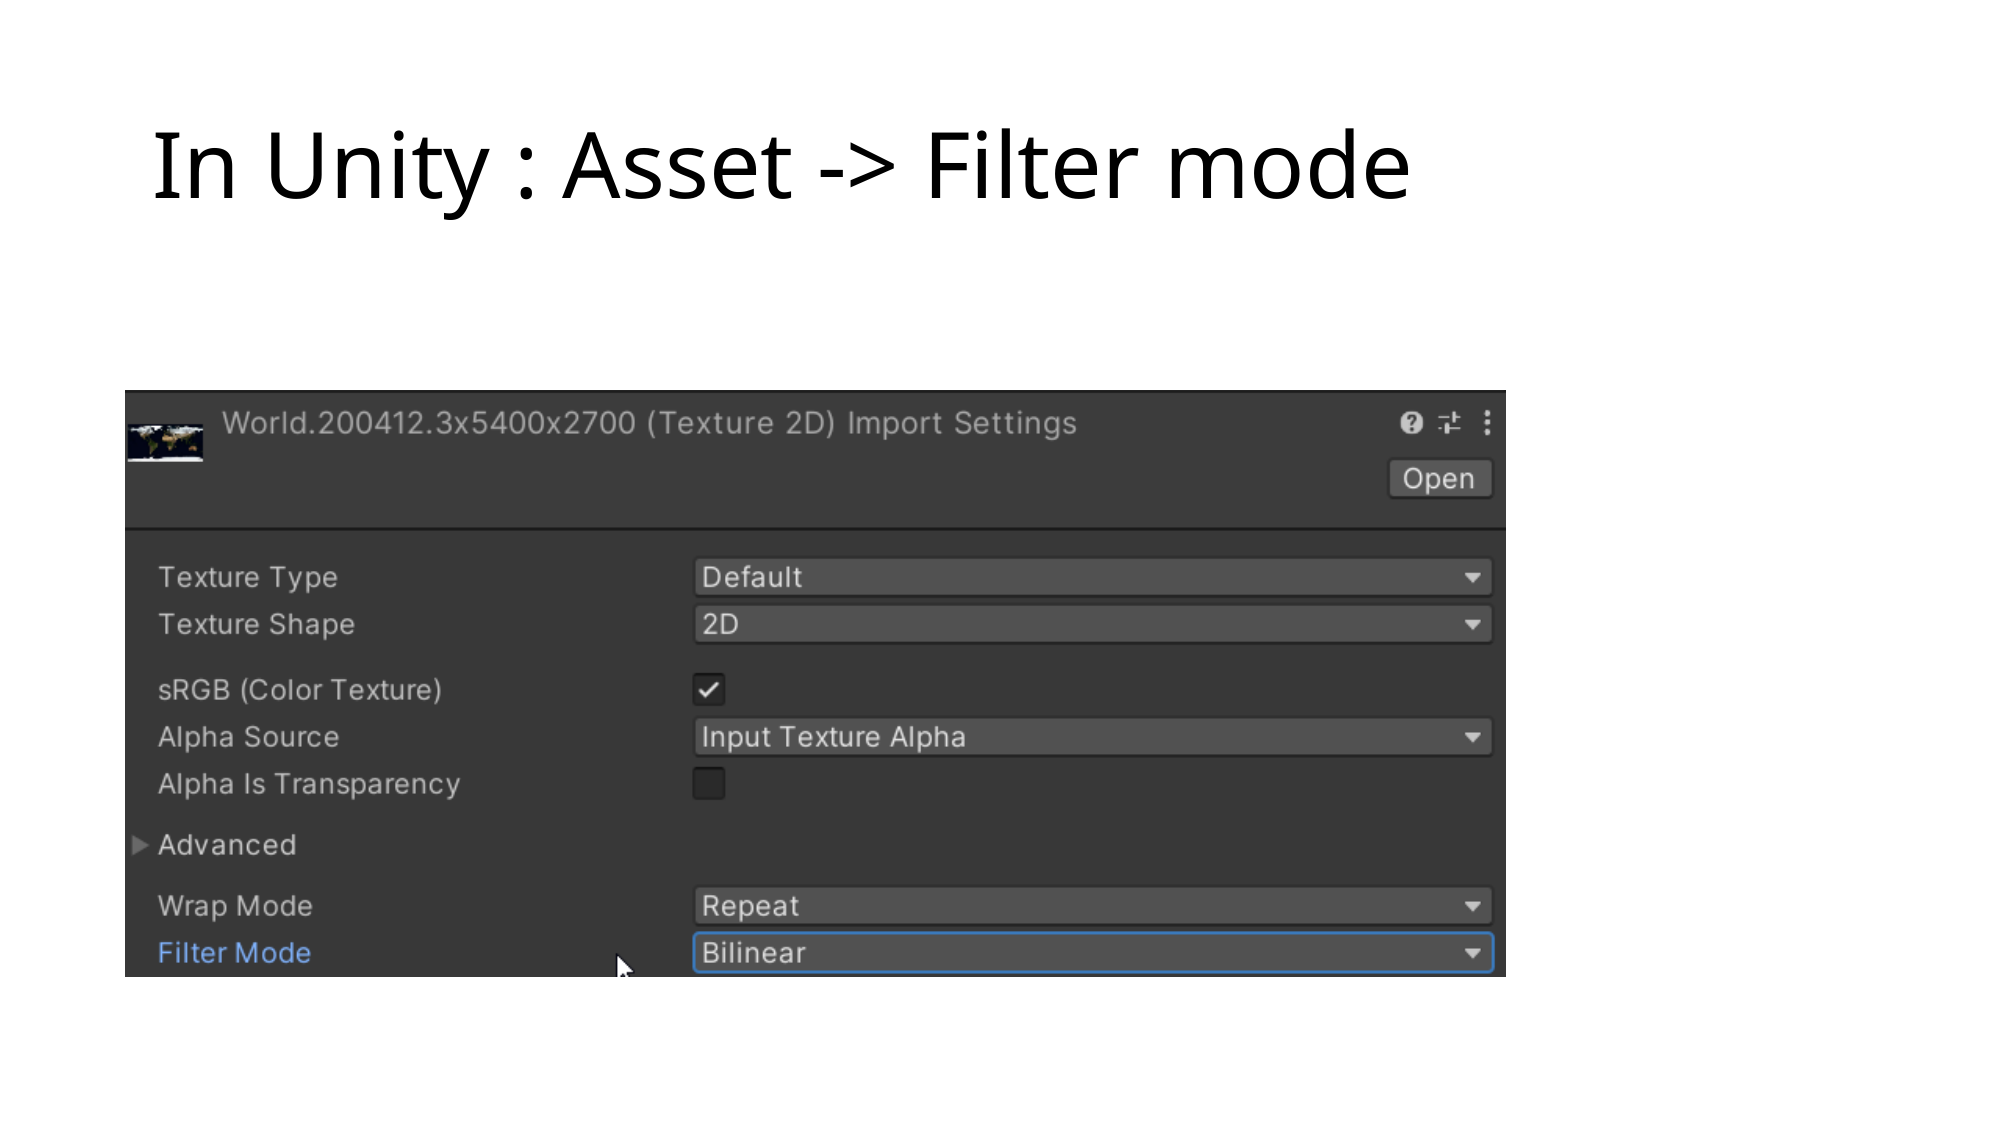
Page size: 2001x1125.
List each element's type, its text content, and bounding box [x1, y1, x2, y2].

title In Unity : Asset -> Filter mode [137, 59, 1863, 278]
picture [125, 390, 1506, 977]
